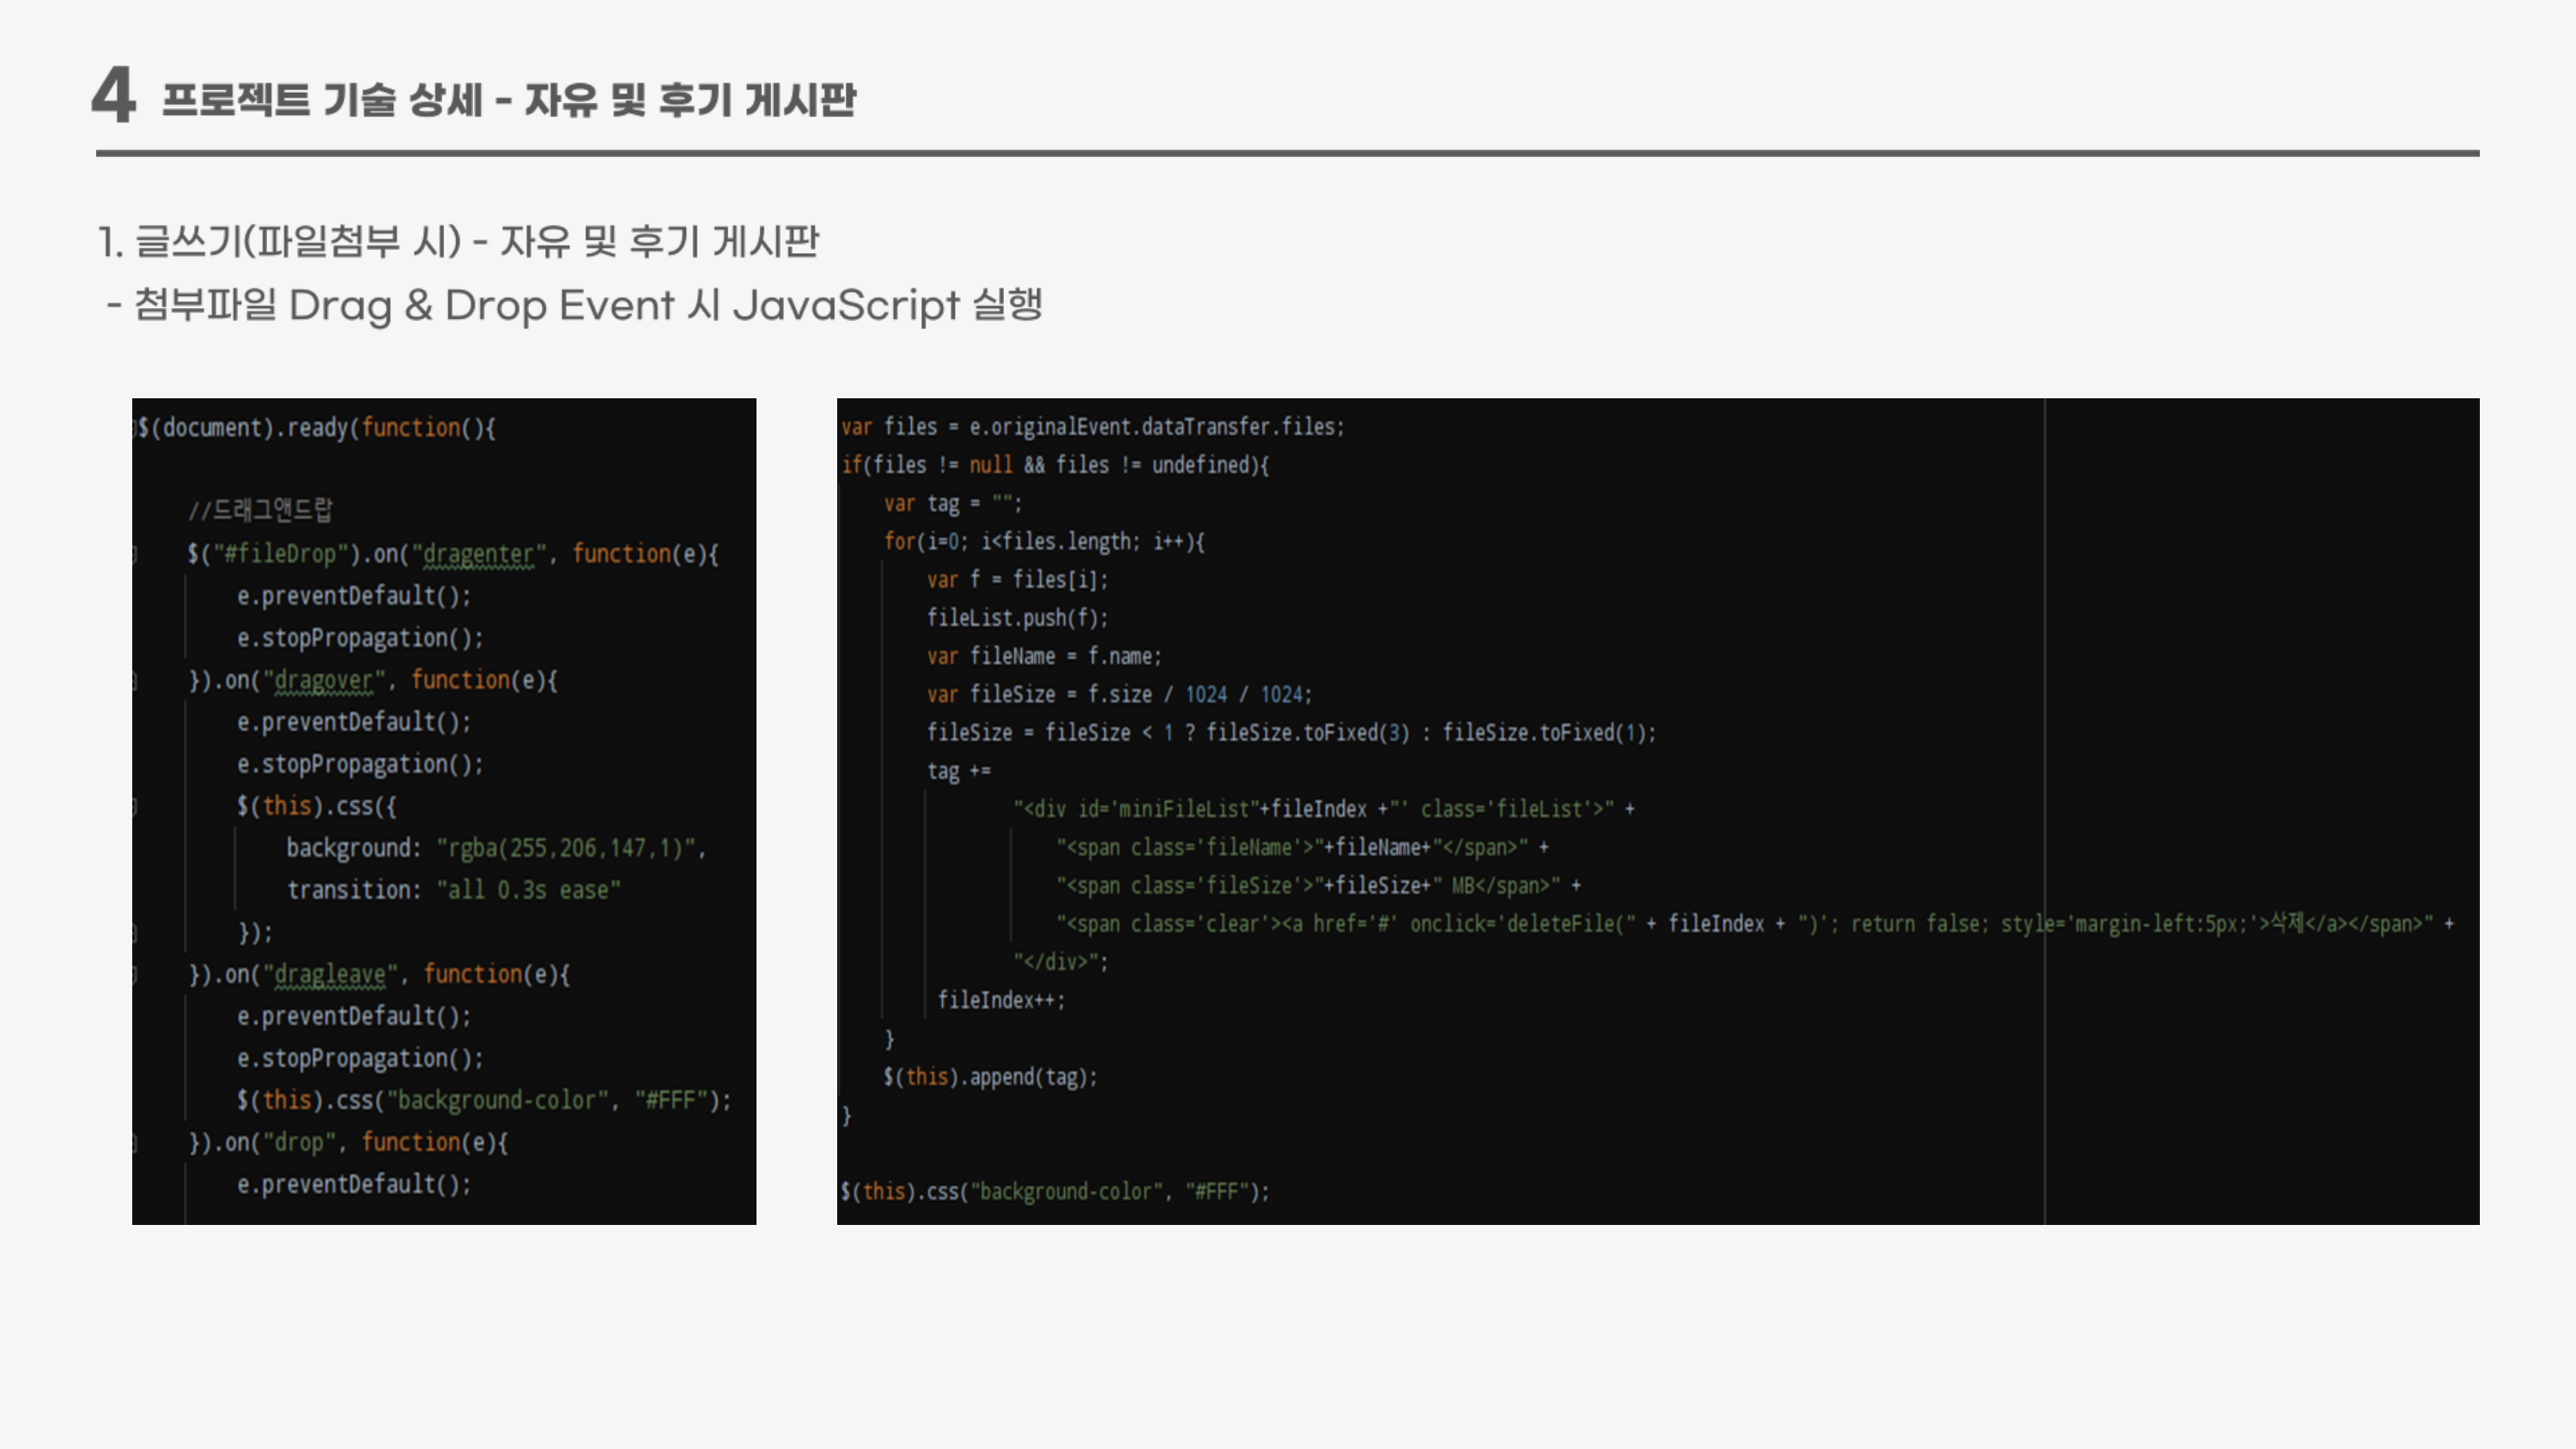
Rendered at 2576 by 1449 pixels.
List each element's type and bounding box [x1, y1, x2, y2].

text_box [132, 398, 756, 1225]
picture [90, 214, 1060, 348]
picture [80, 42, 876, 155]
text_box [837, 398, 2480, 1225]
text_box [95, 141, 2480, 167]
